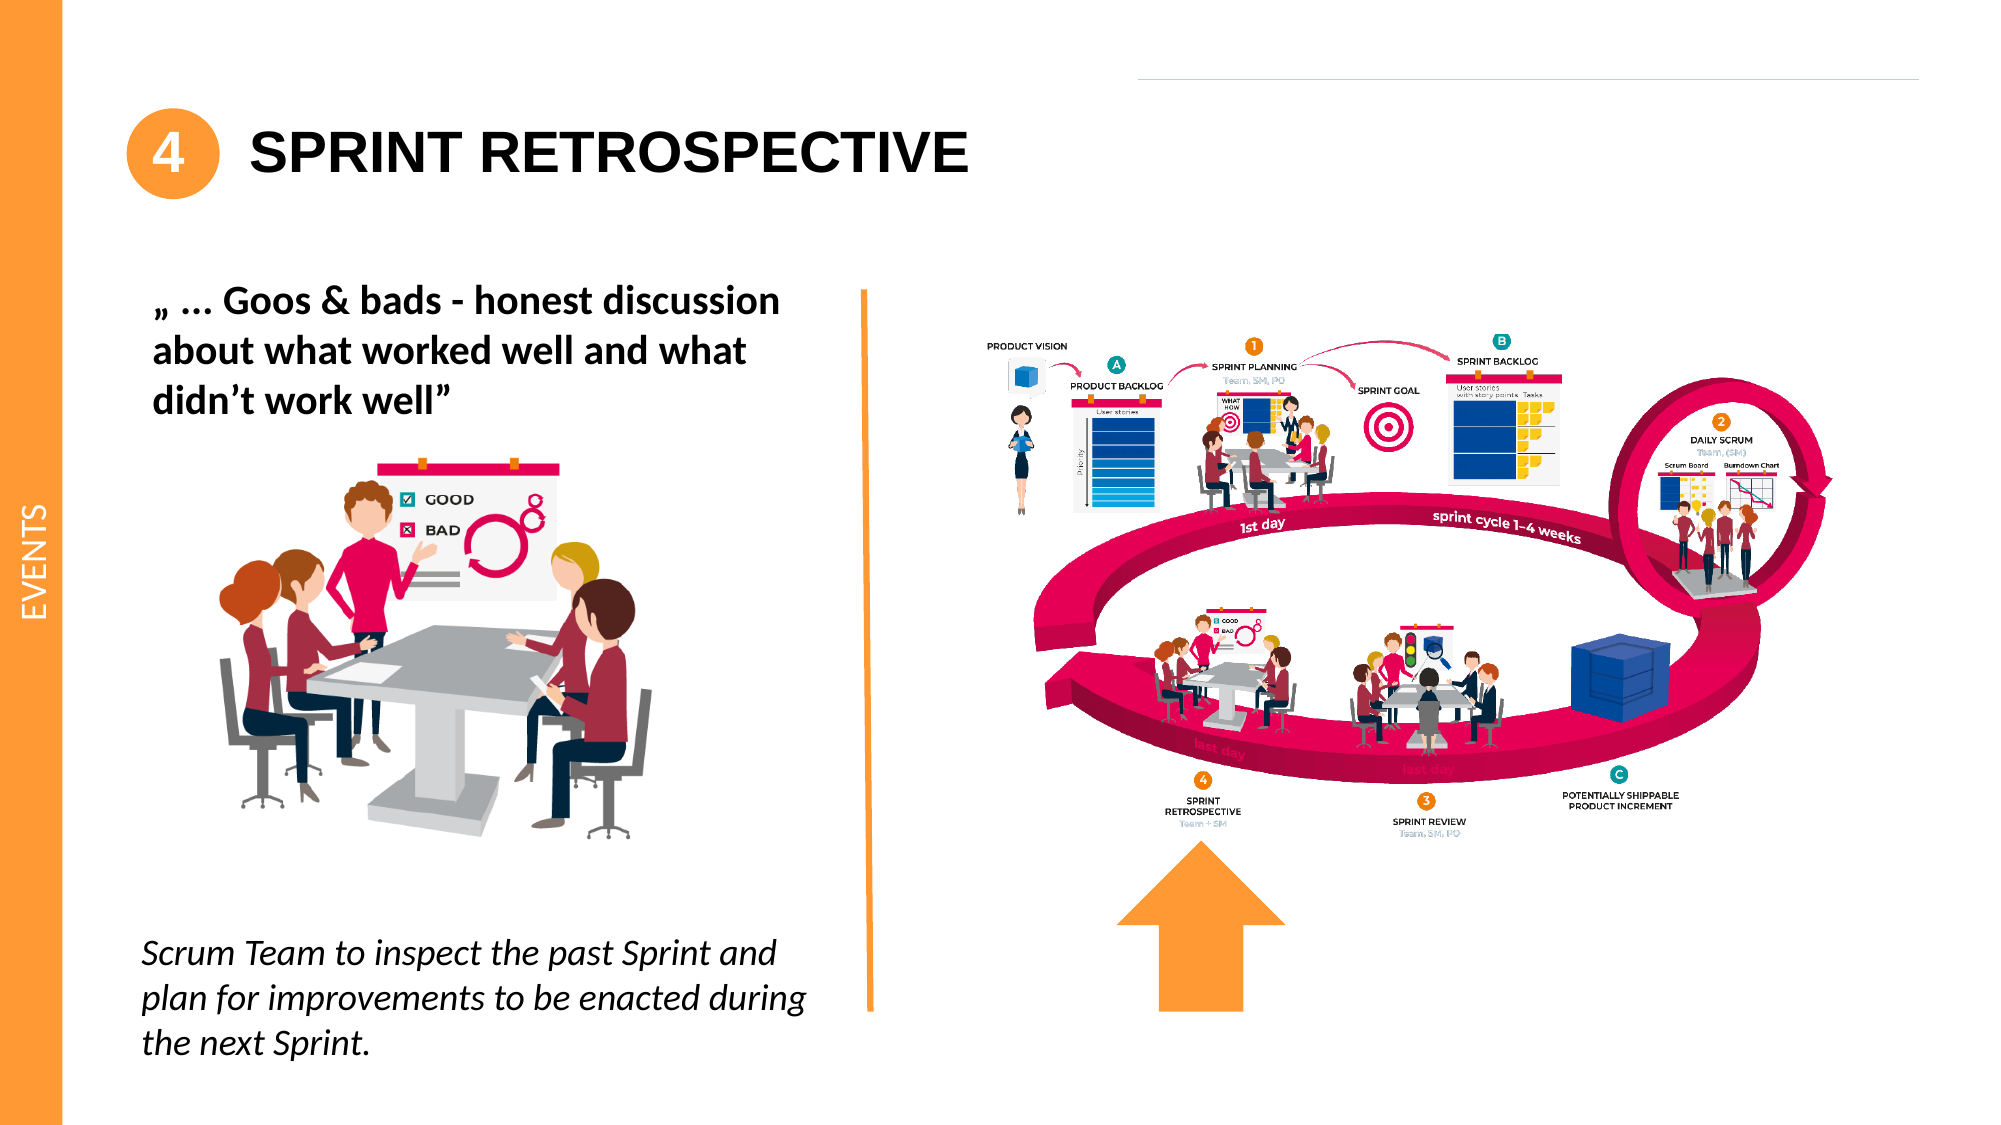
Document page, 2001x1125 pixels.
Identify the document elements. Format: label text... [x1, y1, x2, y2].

text_box [125, 123, 137, 184]
text_box [1114, 841, 1289, 1013]
title 4 SPRINT RETROSPECTIVE [137, 93, 1863, 215]
picture [187, 432, 684, 876]
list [983, 334, 1834, 841]
text_box Scrum Team to inspect the past Sprint and plan for improvements to be enacted during the next Sprint. [126, 920, 827, 1070]
text_box „ ... Goos & bads - honest discussion about what worked well and what didn’t work well” [137, 265, 827, 431]
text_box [864, 289, 871, 1012]
